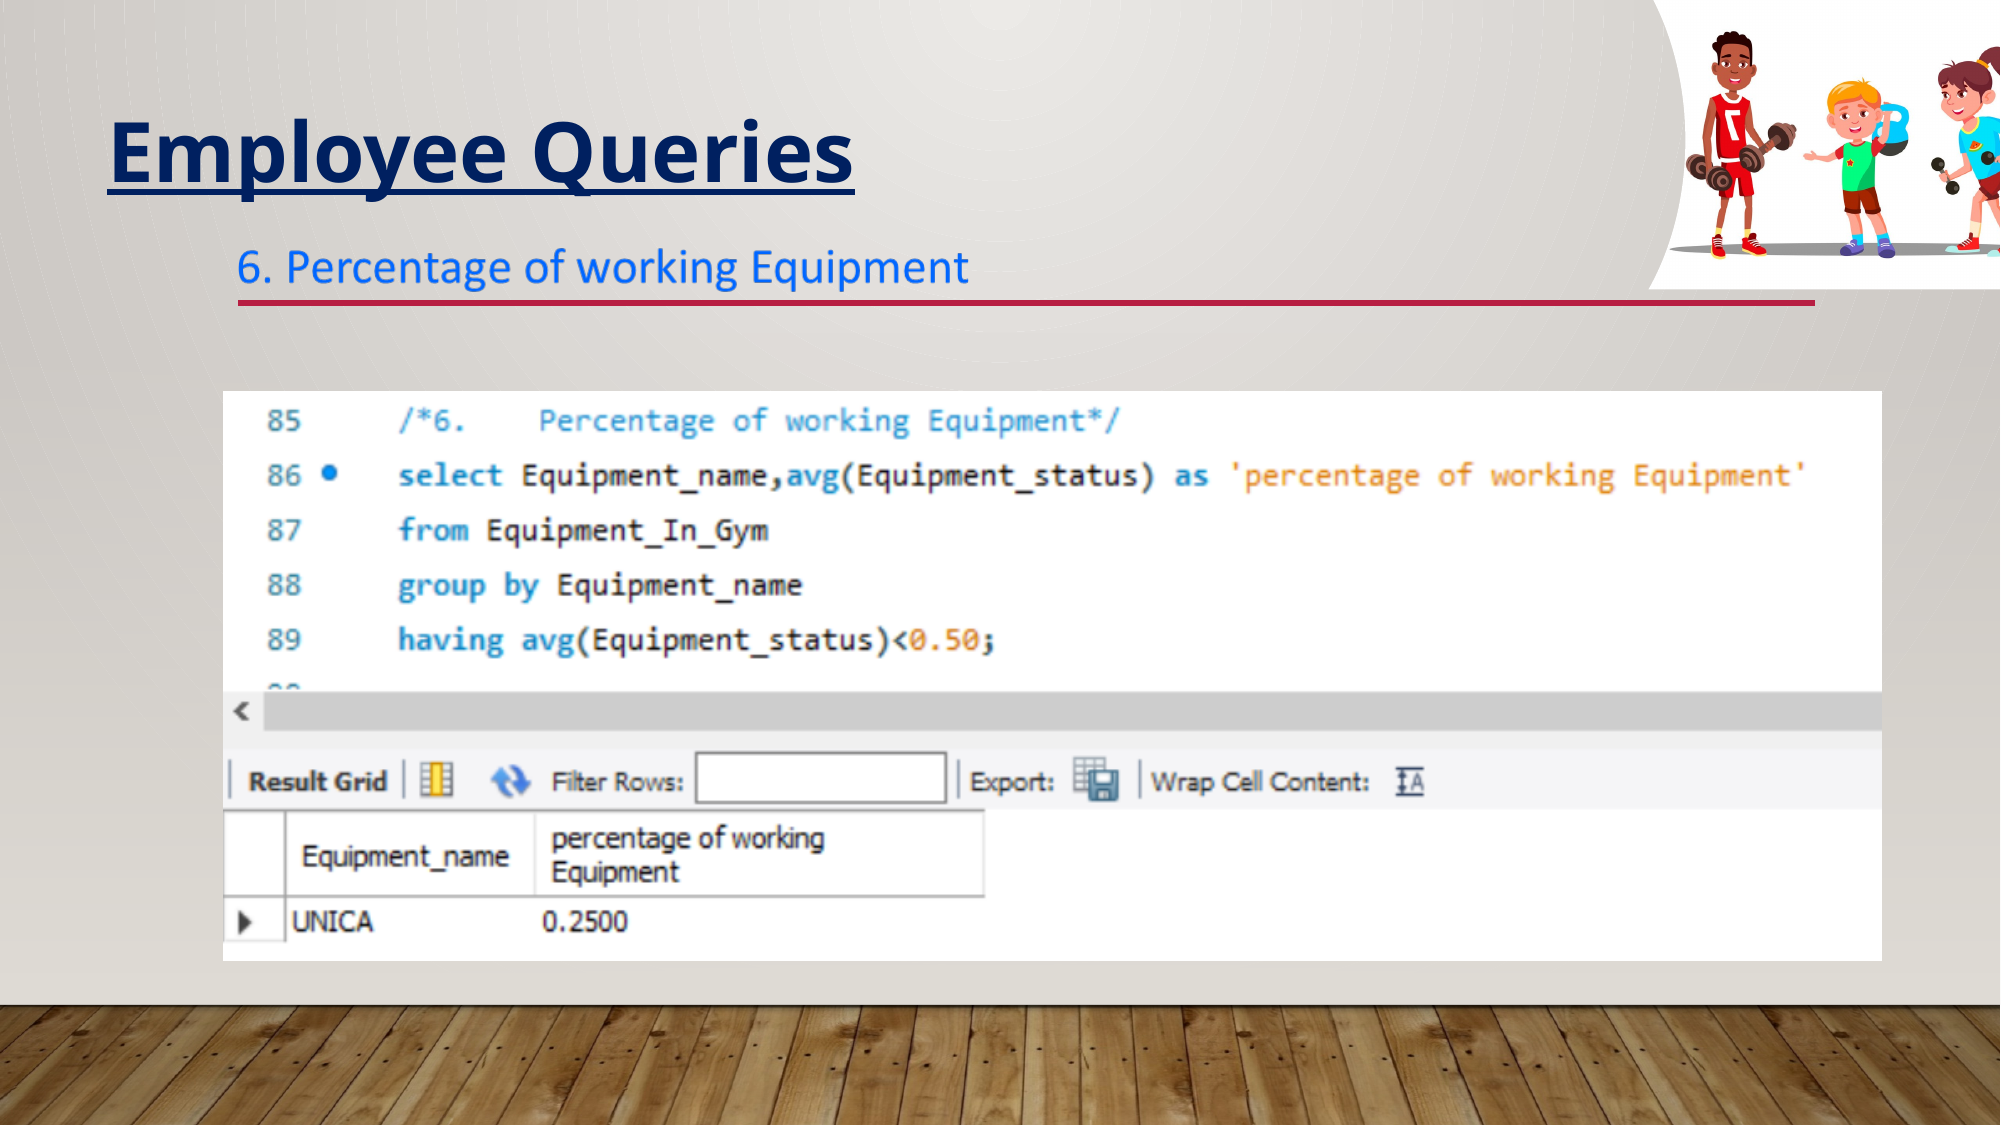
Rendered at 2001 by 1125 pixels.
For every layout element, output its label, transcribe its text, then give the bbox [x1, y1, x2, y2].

text_box Employee Queries [107, 100, 917, 200]
picture [222, 391, 1882, 962]
picture [206, 220, 1001, 327]
picture [0, 1005, 2000, 1125]
picture [1648, 0, 2000, 290]
